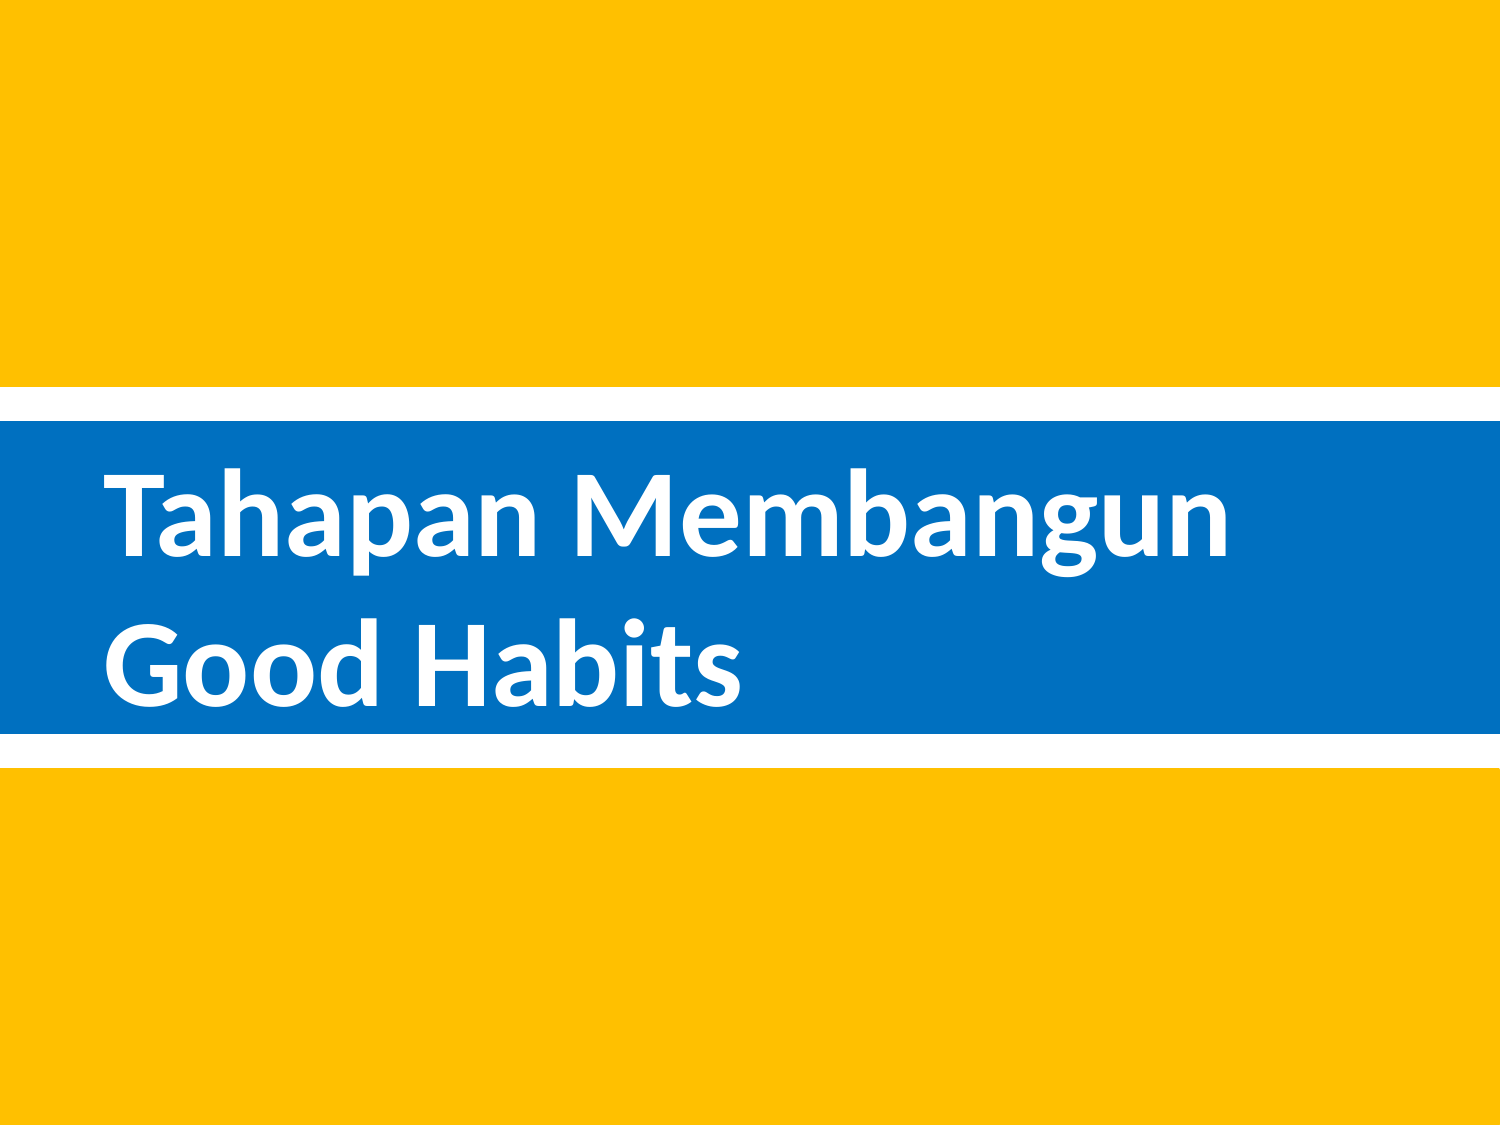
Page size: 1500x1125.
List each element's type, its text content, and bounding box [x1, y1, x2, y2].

text_box Tahapan Membangun Good Habits [88, 424, 1325, 740]
text_box [0, 421, 1500, 734]
text_box [0, 768, 1500, 1125]
text_box [0, 0, 1500, 387]
